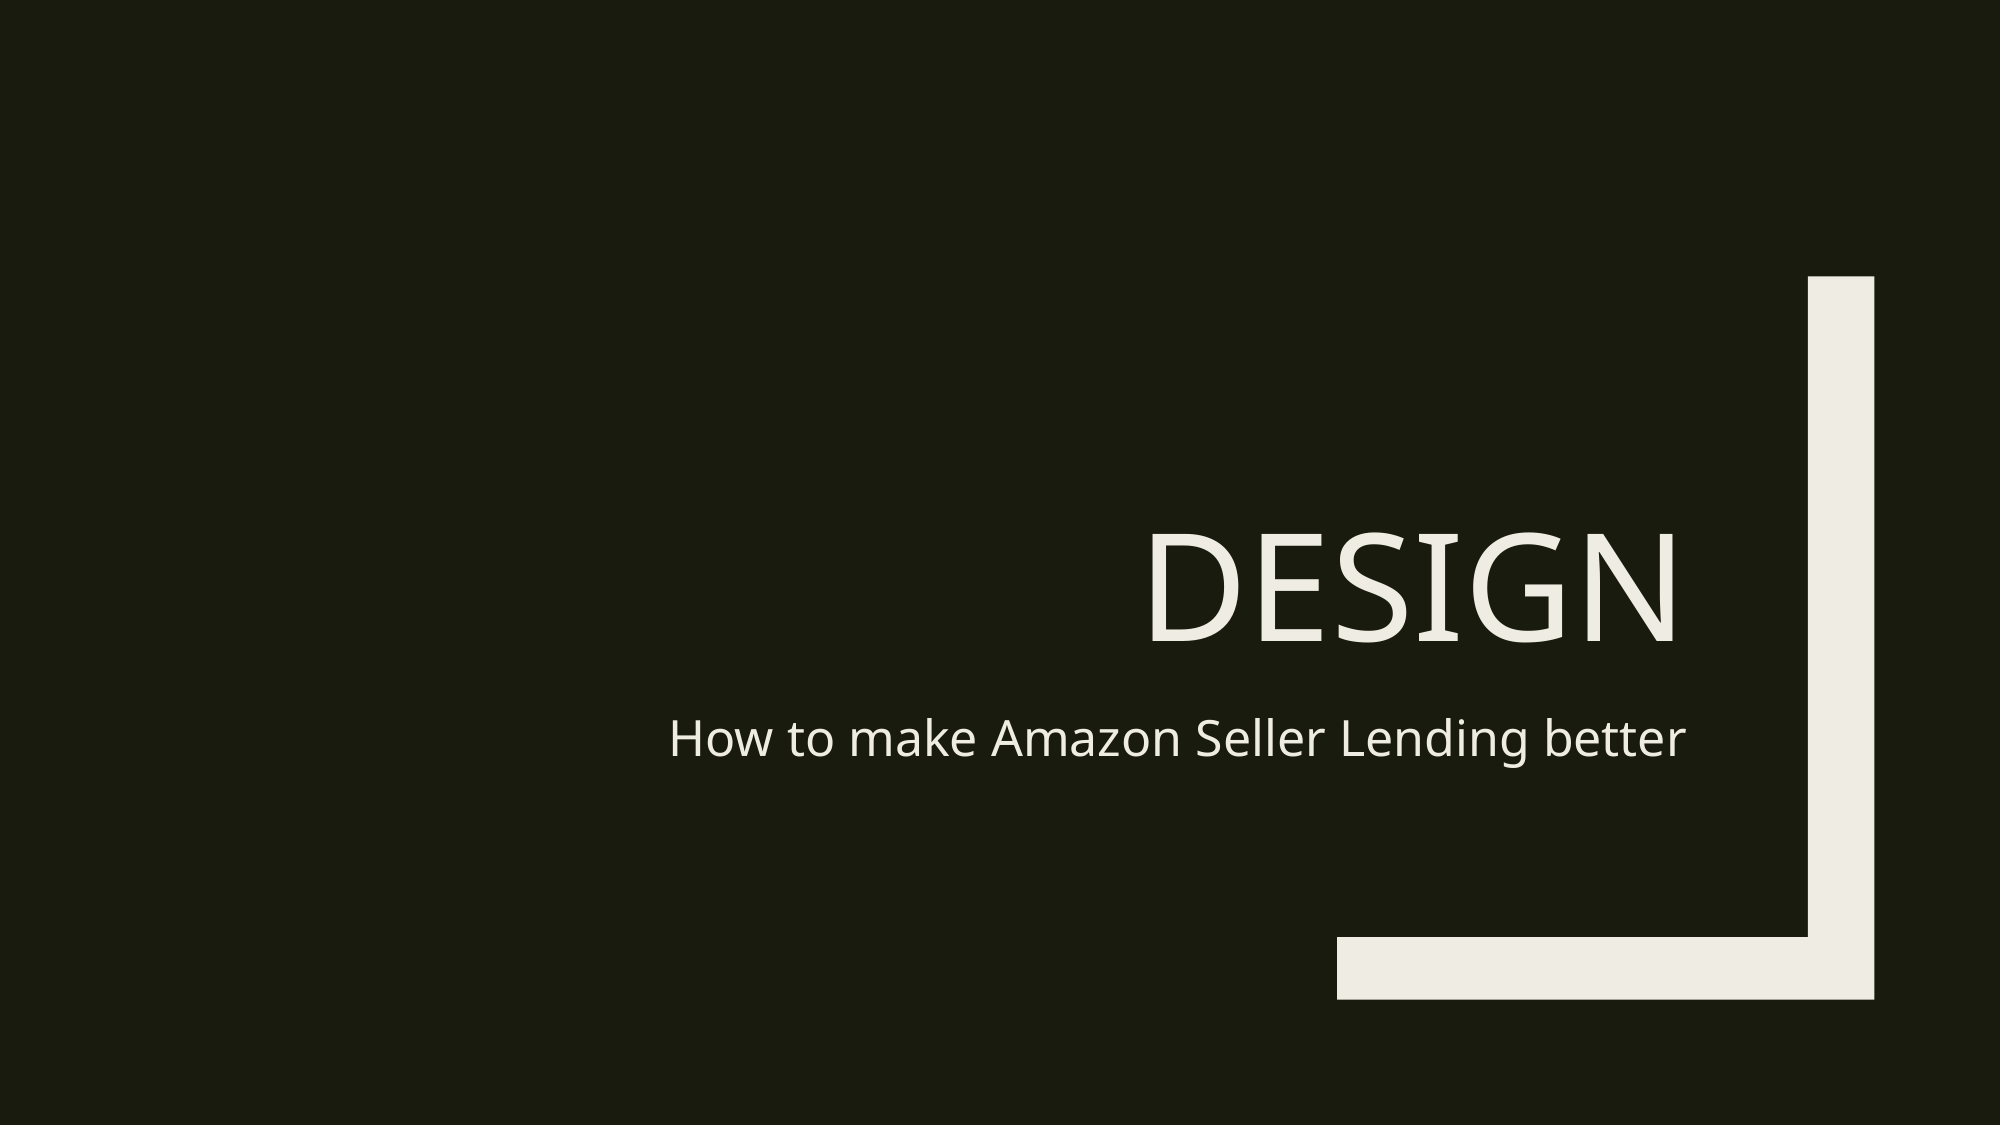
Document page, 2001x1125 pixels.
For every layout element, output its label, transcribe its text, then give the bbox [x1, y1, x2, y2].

list How to make Amazon Seller Lending better [125, 691, 1703, 880]
title Design [125, 213, 1703, 682]
